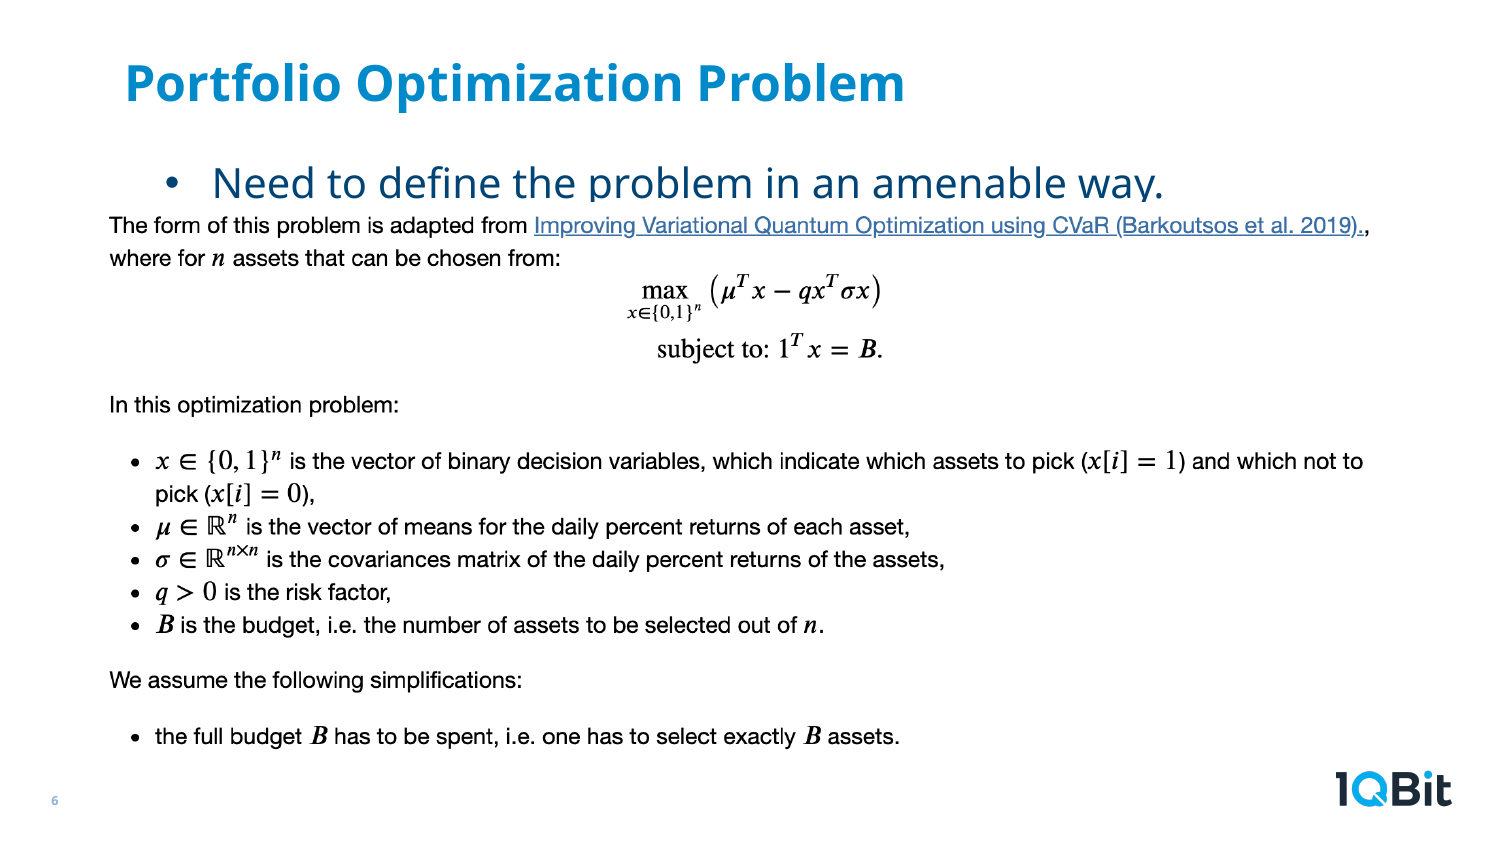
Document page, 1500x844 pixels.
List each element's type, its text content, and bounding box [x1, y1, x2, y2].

text_box Need to define the problem in an amenable way. [149, 154, 1398, 215]
picture [95, 202, 1382, 755]
title Portfolio Optimization Problem [109, 29, 1378, 141]
slide_number 6 [36, 785, 92, 818]
